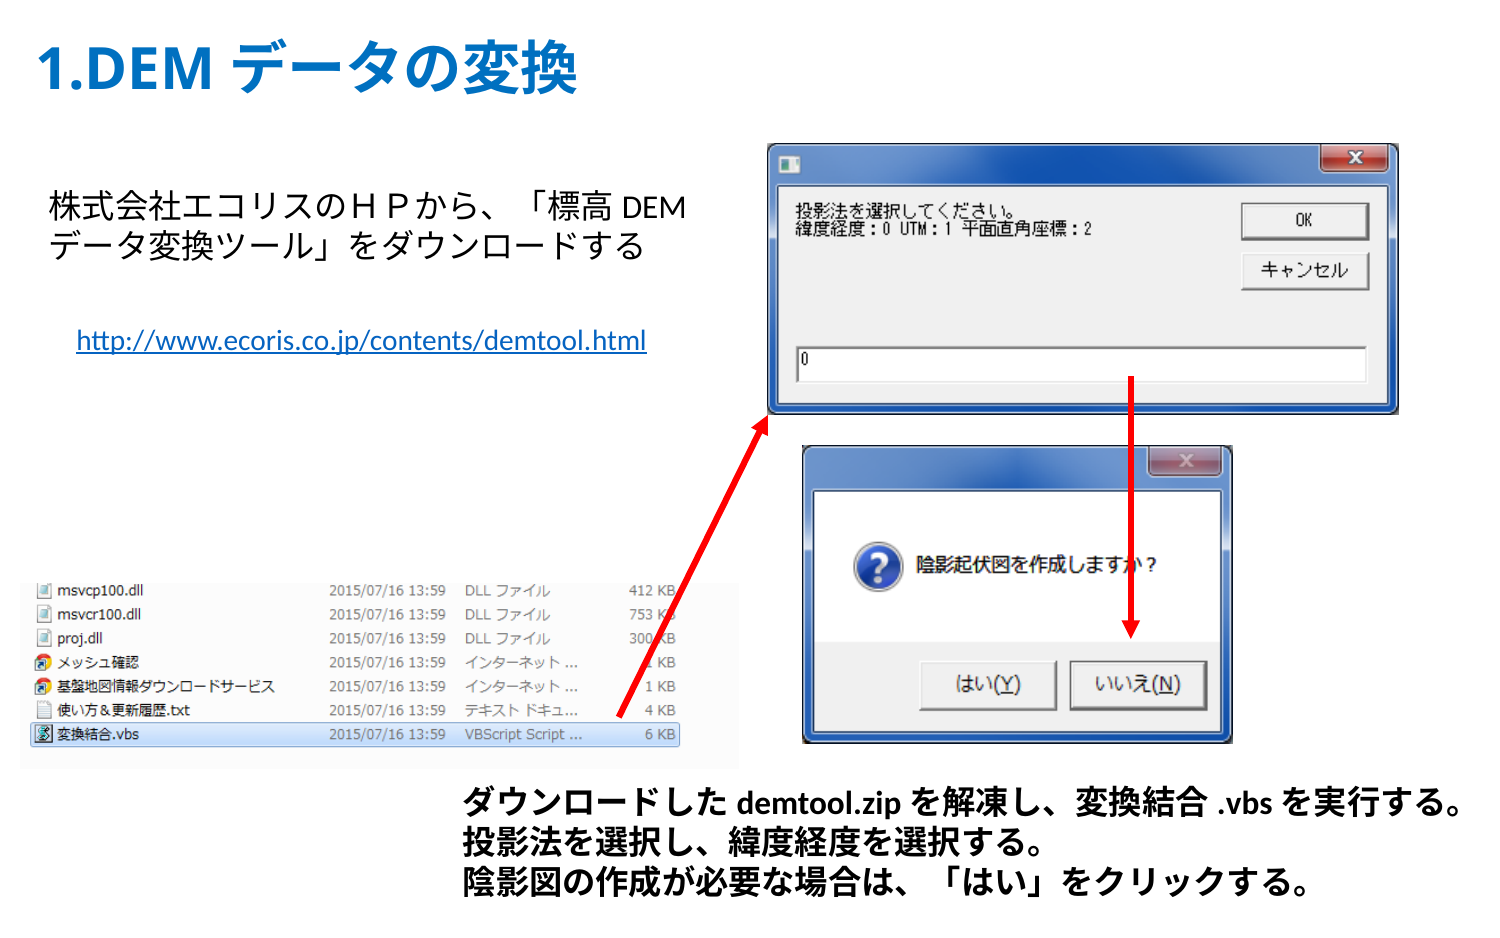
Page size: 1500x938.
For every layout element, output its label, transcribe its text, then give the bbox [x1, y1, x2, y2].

text_box 1.DEMデータの変換 [19, 31, 594, 110]
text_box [618, 415, 768, 718]
text_box http://www.ecoris.co.jp/contents/demtool.html [61, 313, 662, 364]
picture [20, 583, 739, 769]
picture [767, 143, 1399, 416]
text_box ダウンロードしたdemtool.zipを解凍し、変換結合.vbsを実行する。 投影法を選択し、緯度経度を選択する。 陰影図の作成が必要な場合は、「はい」をクリックする。 [447, 773, 1495, 909]
text_box 株式会社エコリスのＨＰから、「標高DEMデータ変換ツール」をダウンロードする [33, 177, 720, 273]
picture [802, 445, 1233, 744]
